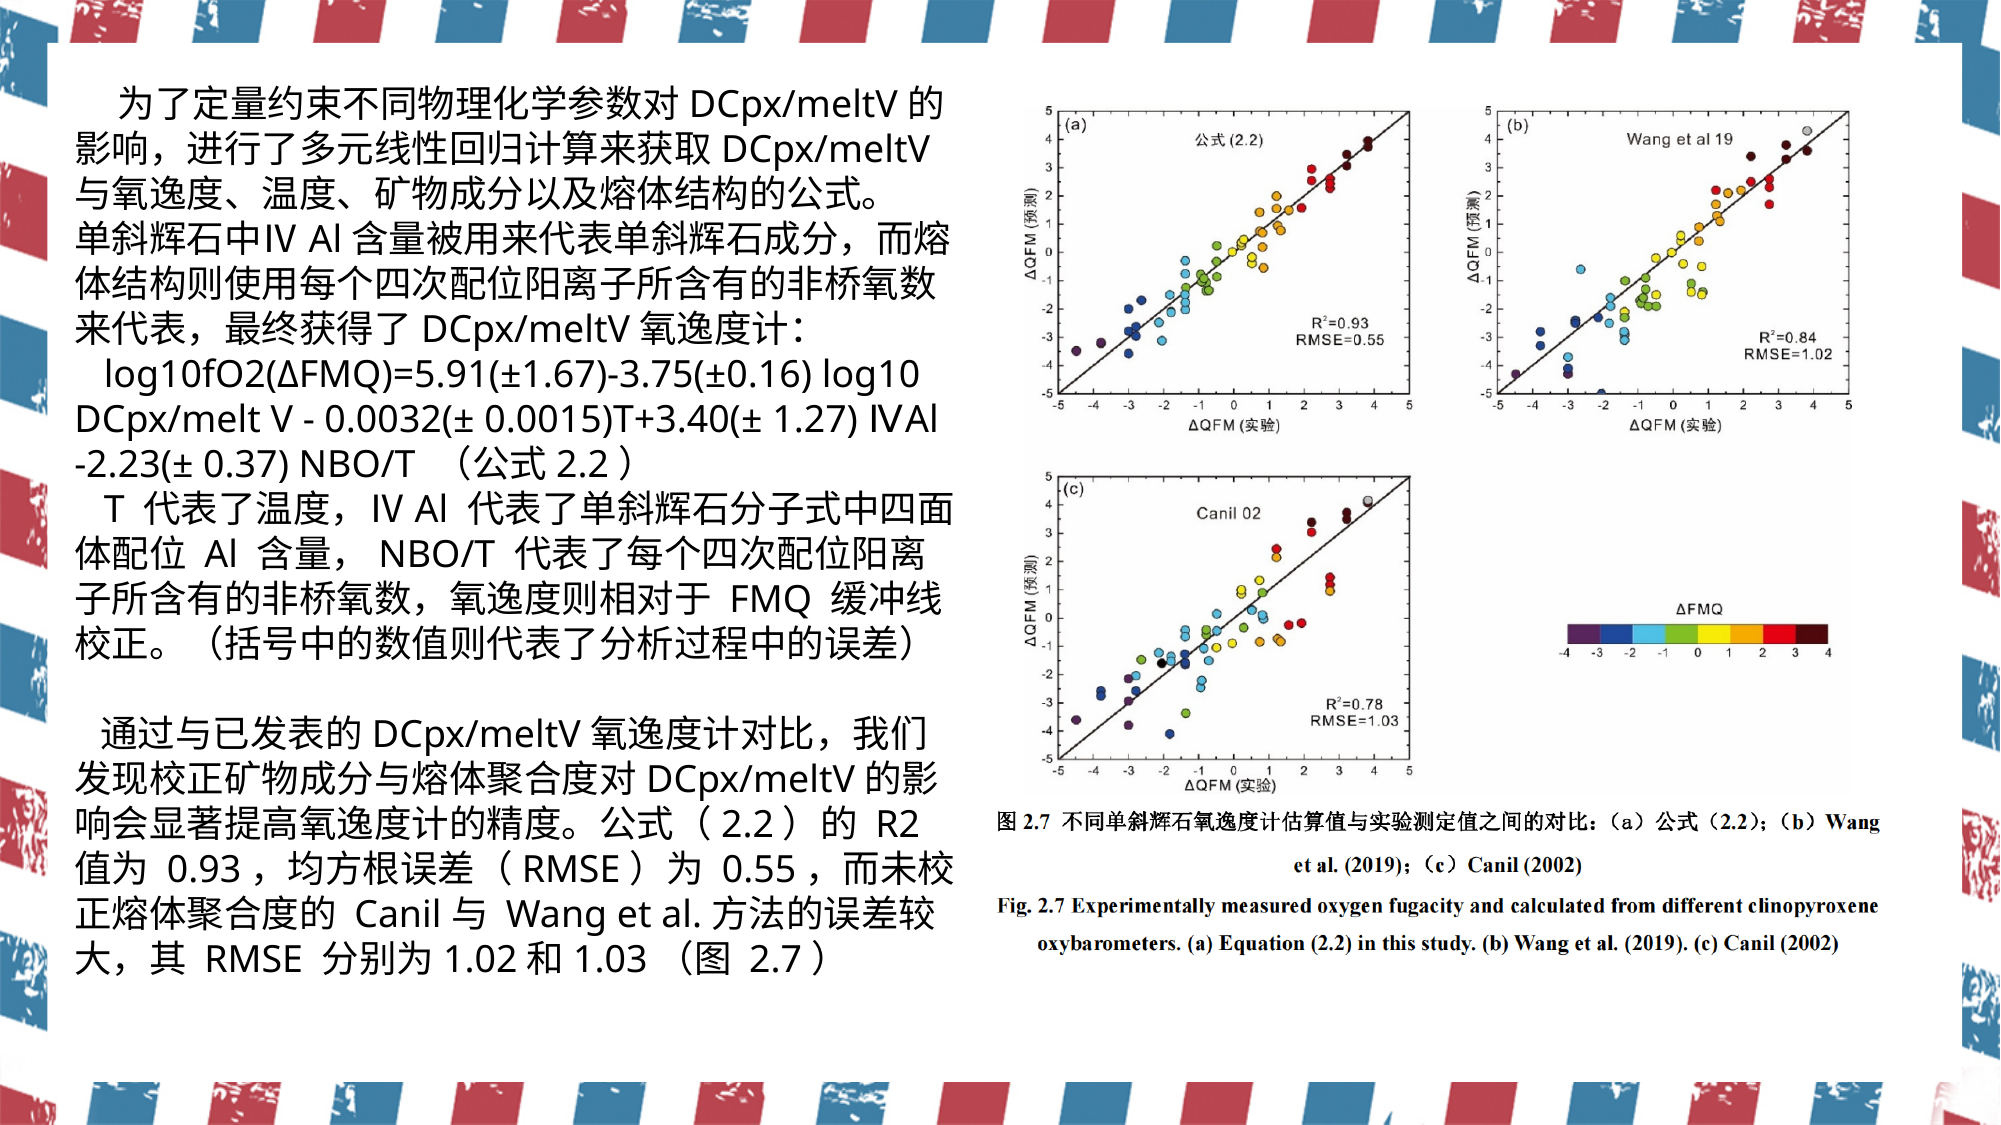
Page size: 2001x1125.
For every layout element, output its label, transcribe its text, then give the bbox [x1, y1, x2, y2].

picture [0, 0, 2000, 1125]
text_box [975, 78, 1967, 170]
text_box 为了定量约束不同物理化学参数对DCpx/meltV的影响，进行了多元线性回归计算来获取DCpx/meltV 与氧逸度、温度、矿物成分以及熔体结构的公式。 单斜辉石中ⅣAl含量被用来代表单斜辉石成分，而熔体结构则使用每个四次配位阳离子所含有的非桥氧数来代表，最终获得了DCpx/meltV氧逸度计： log10fO2(ΔFMQ)=5.91(±1.67)-3.75(±0.16) log10 DCpx/melt V - 0.0032(± 0.0015)T+3.40(± 1.27) ⅣAl -2.23(± 0.37) NBO/T （公式2.2） T 代表了温度，ⅣAl 代表了单斜辉石分子式中四面体配位 Al 含量，NBO/T 代表了每个四次配位阳离子所含有的非桥氧数，氧逸度则相对于 FMQ 缓冲线校正。（括号中的数值则代表了分析过程中的误差） 通过与已发表的DCpx/meltV氧逸度计对比，我们发现校正矿物成分与熔体聚合度对DCpx/meltV的影响会显著提高氧逸度计的精度。公式（2.2）的 R2 值为 0.93，均方根误差（RMSE）为 0.55，而未校正熔体聚合度的 Canil与 Wang et al.方法的误差较大，其 RMSE 分别为1.02和1.03（图 2.7） [59, 72, 975, 1038]
